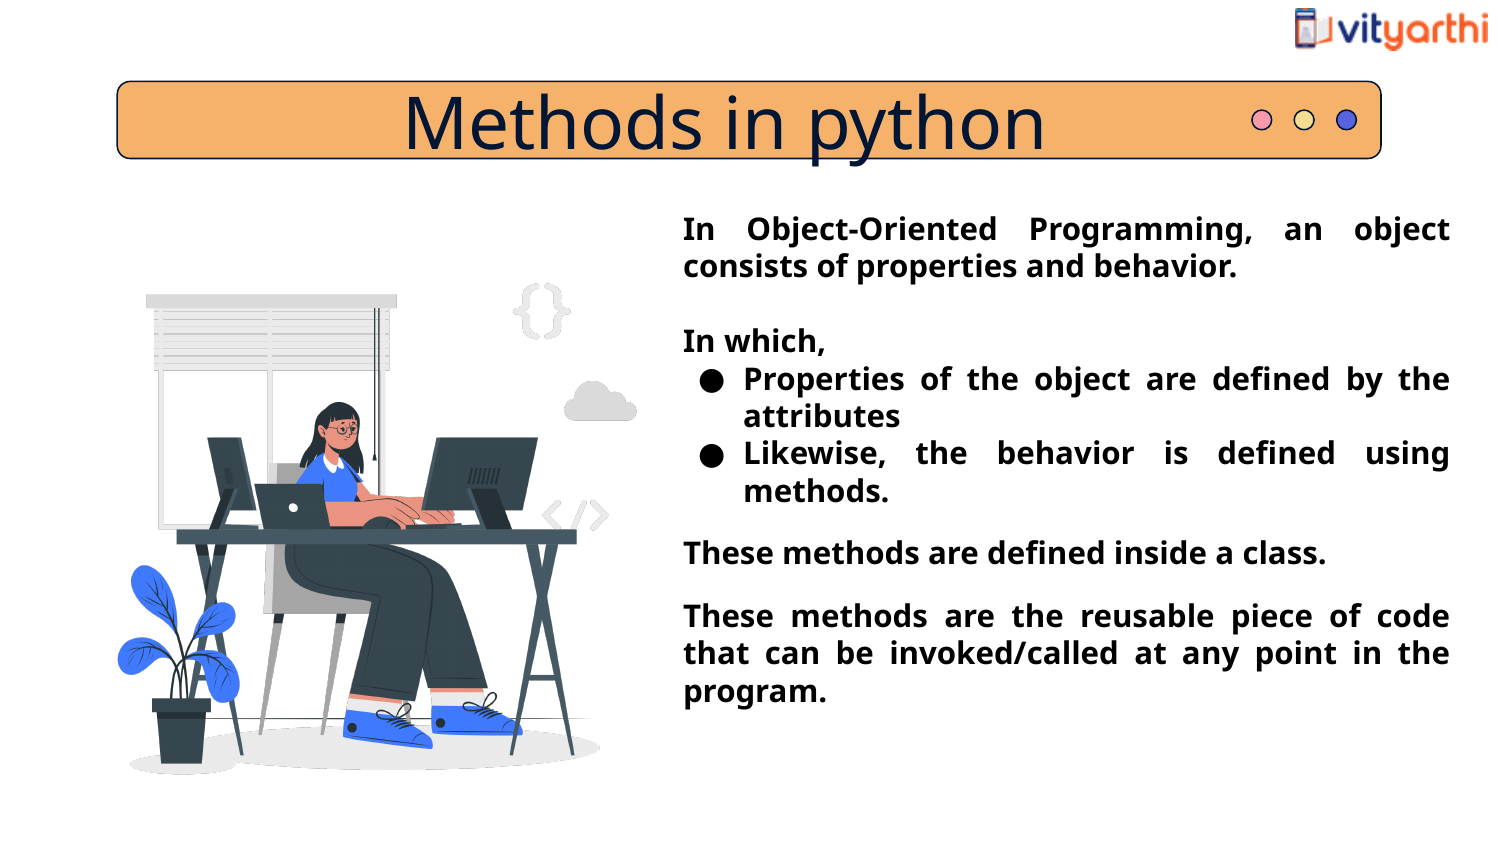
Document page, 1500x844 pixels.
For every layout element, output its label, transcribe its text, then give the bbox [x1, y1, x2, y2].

picture [1295, 8, 1488, 51]
text_box [117, 81, 199, 159]
picture [81, 221, 672, 812]
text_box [1251, 109, 1357, 131]
text_box In Object-Oriented Programming, an object consists of properties and behavior. In which, Properties of the object are defined by the attributes Likewise, the behavior is defined using methods. These methods are defined inside a class. These methods are the reusable piece of code that can be invoked/called at any point in the program. [683, 222, 1452, 758]
text_box [1251, 81, 1382, 159]
text_box Methods in python [199, 72, 1251, 167]
